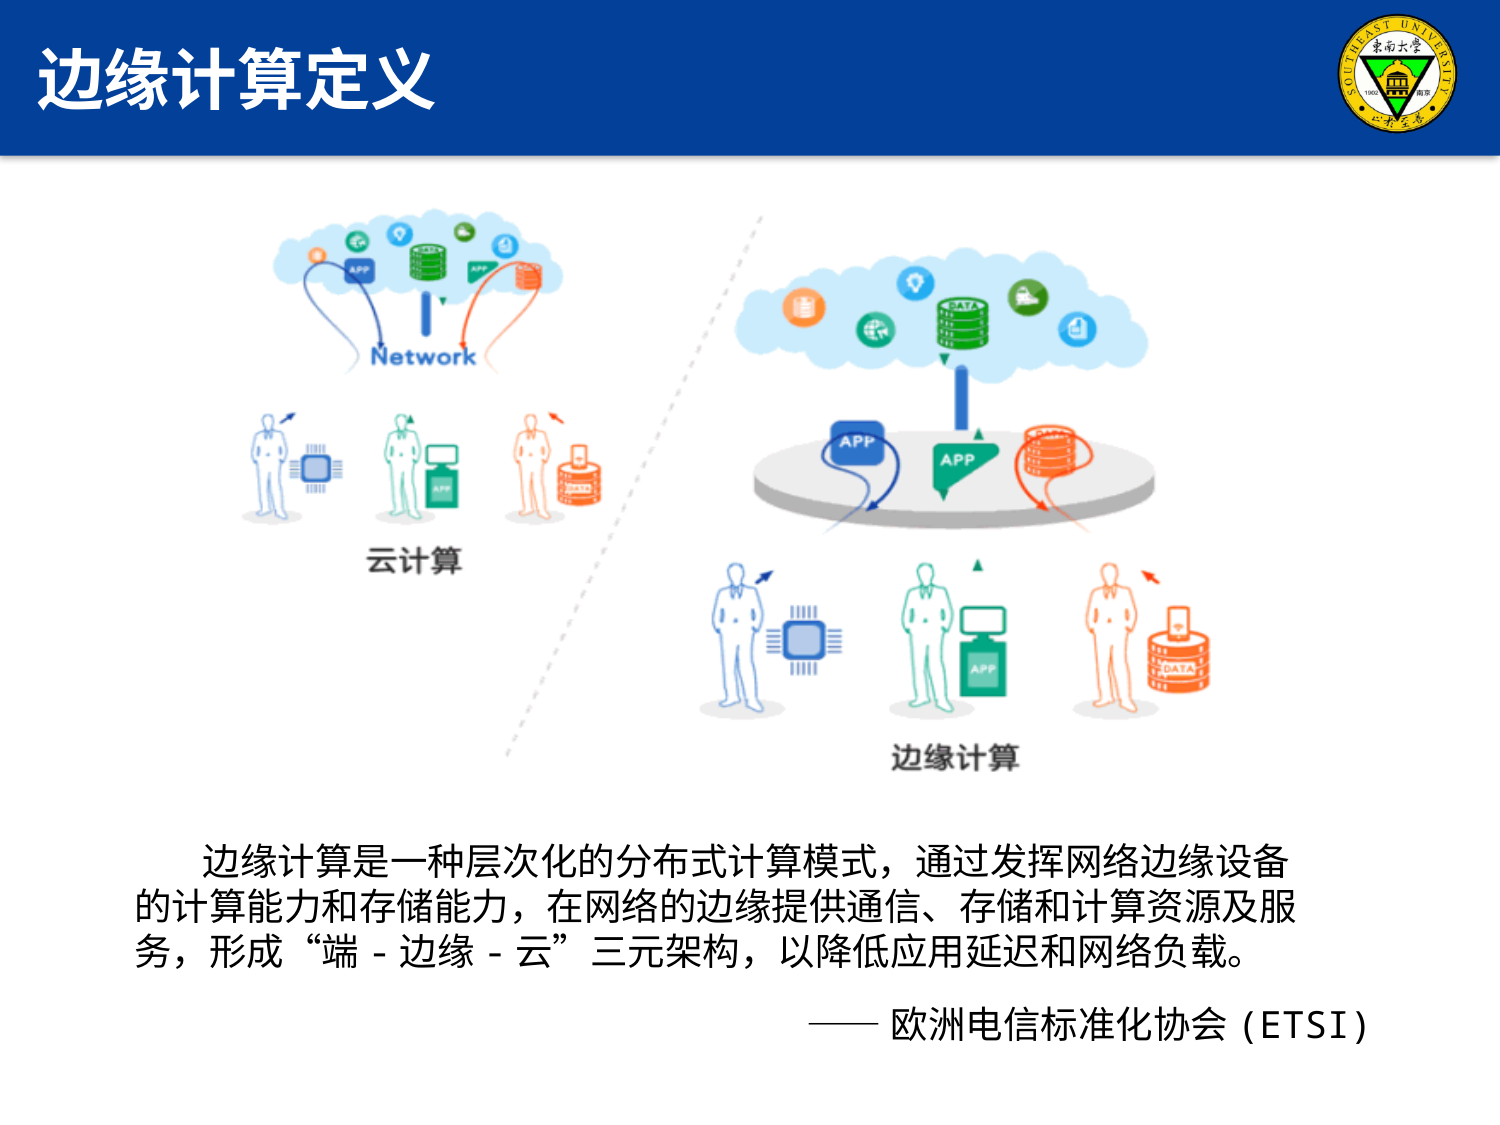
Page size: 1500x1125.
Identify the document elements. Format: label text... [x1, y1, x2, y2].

picture [181, 169, 1274, 798]
text_box ——欧洲电信标准化协会(ETSI) [791, 993, 1387, 1054]
text_box 边缘计算定义 [22, 30, 750, 126]
picture [1336, 11, 1459, 134]
text_box 边缘计算是一种层次化的分布式计算模式，通过发挥网络边缘设备的计算能力和存储能力，在网络的边缘提供通信、存储和计算资源及服务，形成“端-边缘-云”三元架构，以降低应用延迟和网络负载。 [119, 830, 1319, 981]
